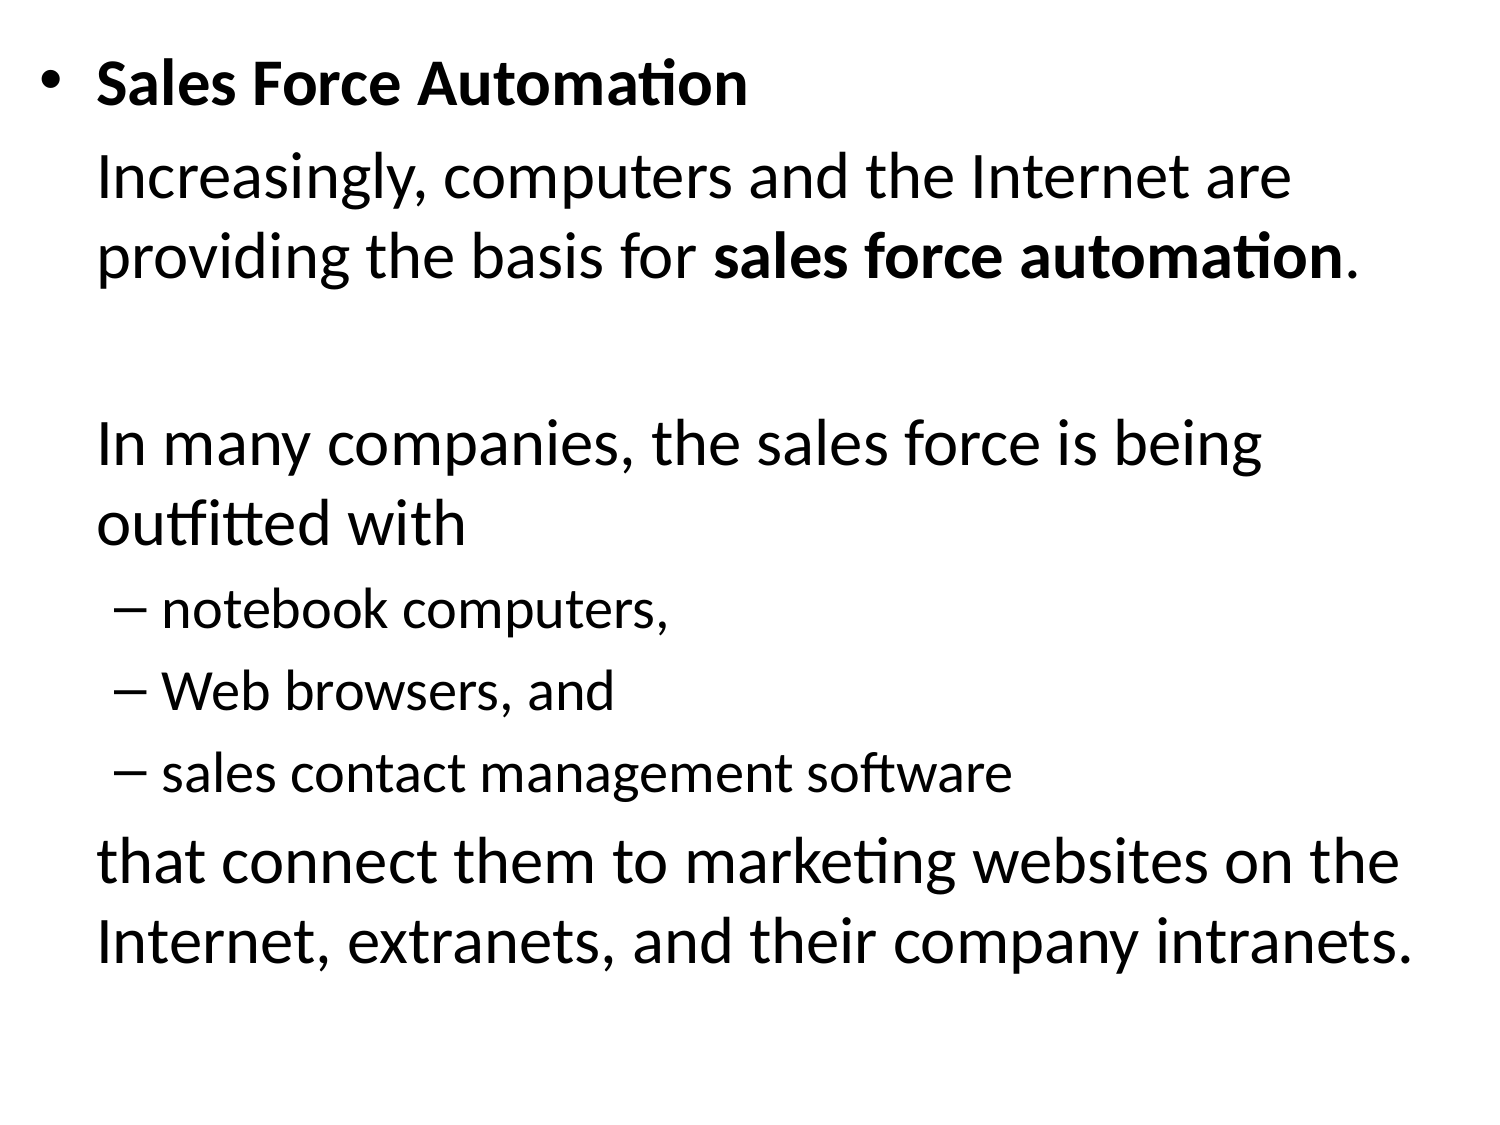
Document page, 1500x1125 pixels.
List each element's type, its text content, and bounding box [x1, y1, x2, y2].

list Sales Force Automation Increasingly, computers and the Internet are providing the basis for sales force automation. In many companies, the sales force is being outfitted with notebook computers, Web browsers, and sales contact management software that connect them to marketing websites on the Internet, extranets, and their company intranets. [24, 30, 1500, 1100]
